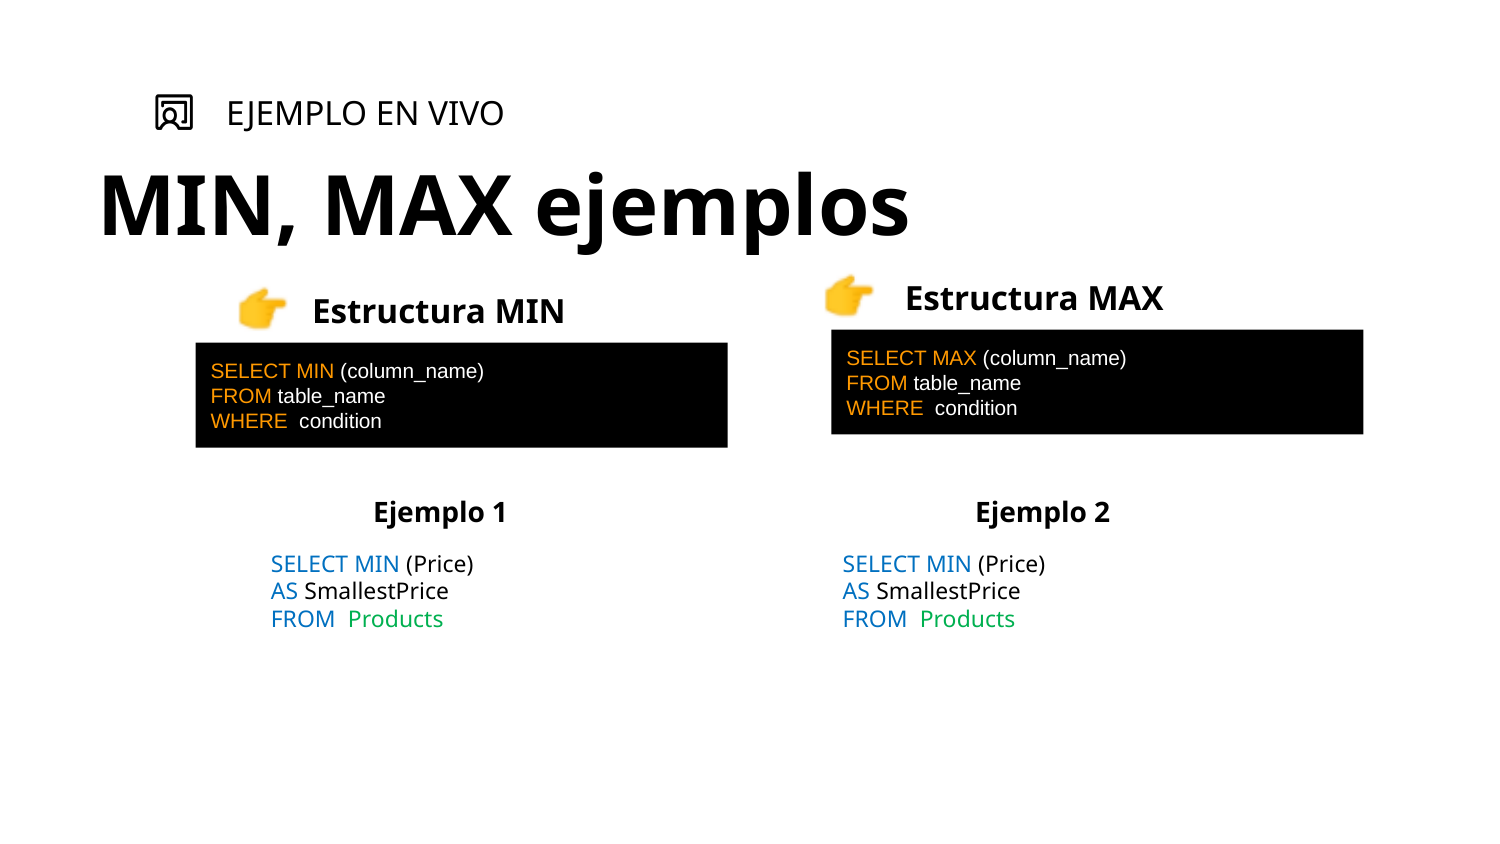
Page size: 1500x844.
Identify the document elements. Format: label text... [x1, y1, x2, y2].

text_box Ejemplo 1 [259, 488, 622, 534]
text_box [137, 70, 212, 154]
text_box Estructura MAX [893, 271, 1330, 323]
text_box SELECT MIN (column_name) FROM table_name WHERE condition [195, 342, 728, 448]
text_box Ejemplo 2 [861, 488, 1224, 534]
picture [814, 264, 888, 331]
text_box SELECT MIN (Price) AS SmallestPrice FROM Products [259, 543, 728, 638]
text_box MIN, MAX ejemplos [82, 148, 1418, 269]
text_box SELECT MIN (Price) AS SmallestPrice FROM Products [831, 543, 1330, 638]
text_box EJEMPLO EN VIVO [215, 76, 690, 147]
text_box SELECT MAX (column_name) FROM table_name WHERE condition [831, 329, 1364, 435]
text_box Estructura MIN [306, 284, 738, 336]
picture [227, 276, 302, 344]
